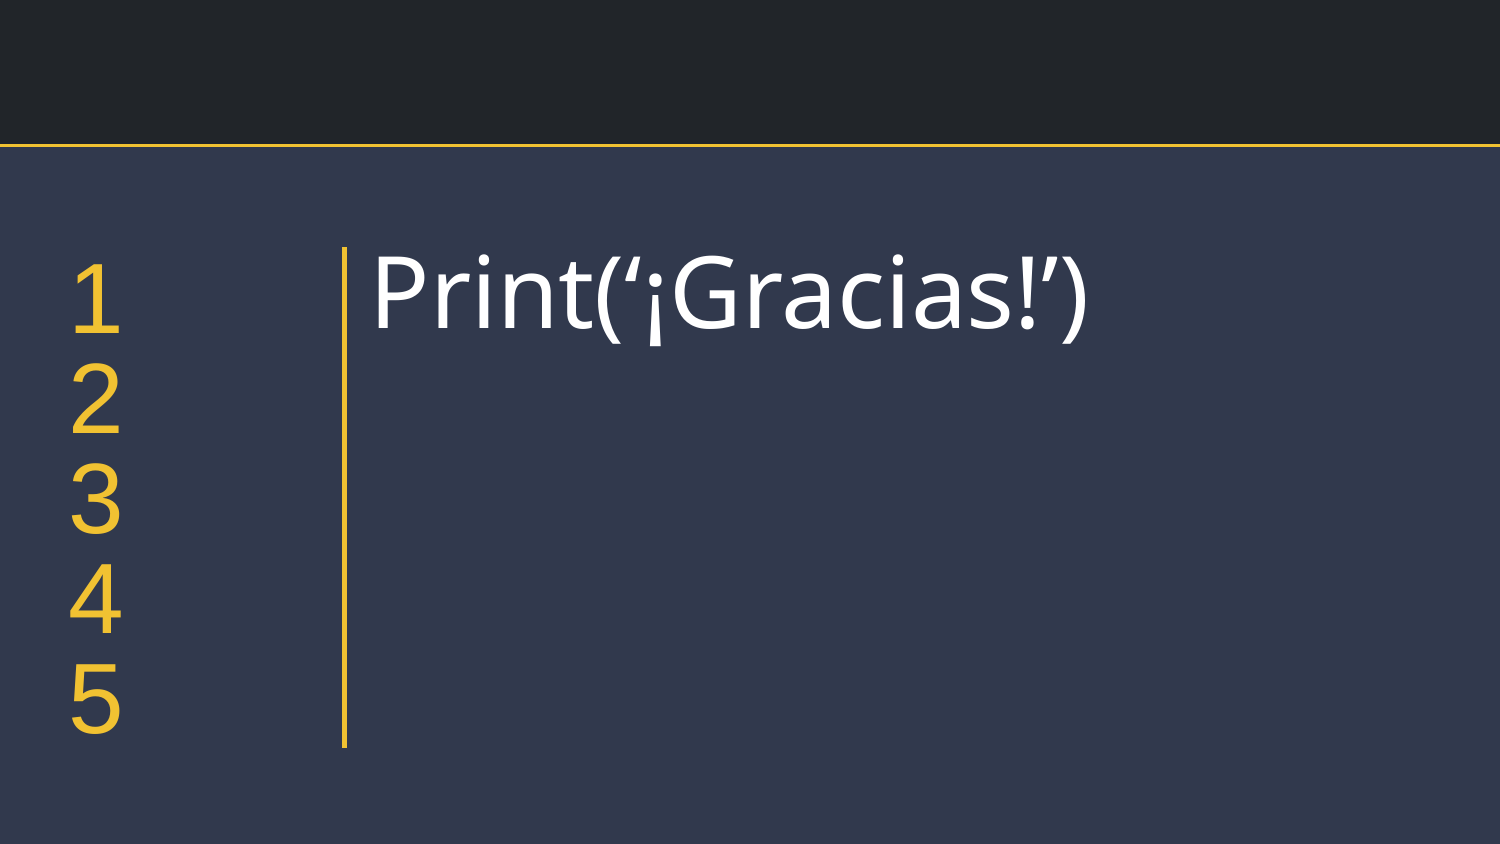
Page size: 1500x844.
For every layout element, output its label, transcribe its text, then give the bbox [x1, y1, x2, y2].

title Print(‘¡Gracias!’) [354, 232, 1193, 364]
text_box 5 [53, 618, 165, 739]
text_box 3 [53, 418, 165, 518]
text_box 1 [53, 218, 165, 318]
text_box 4 [53, 518, 165, 618]
text_box [0, 0, 1500, 144]
text_box 2 [53, 318, 165, 418]
